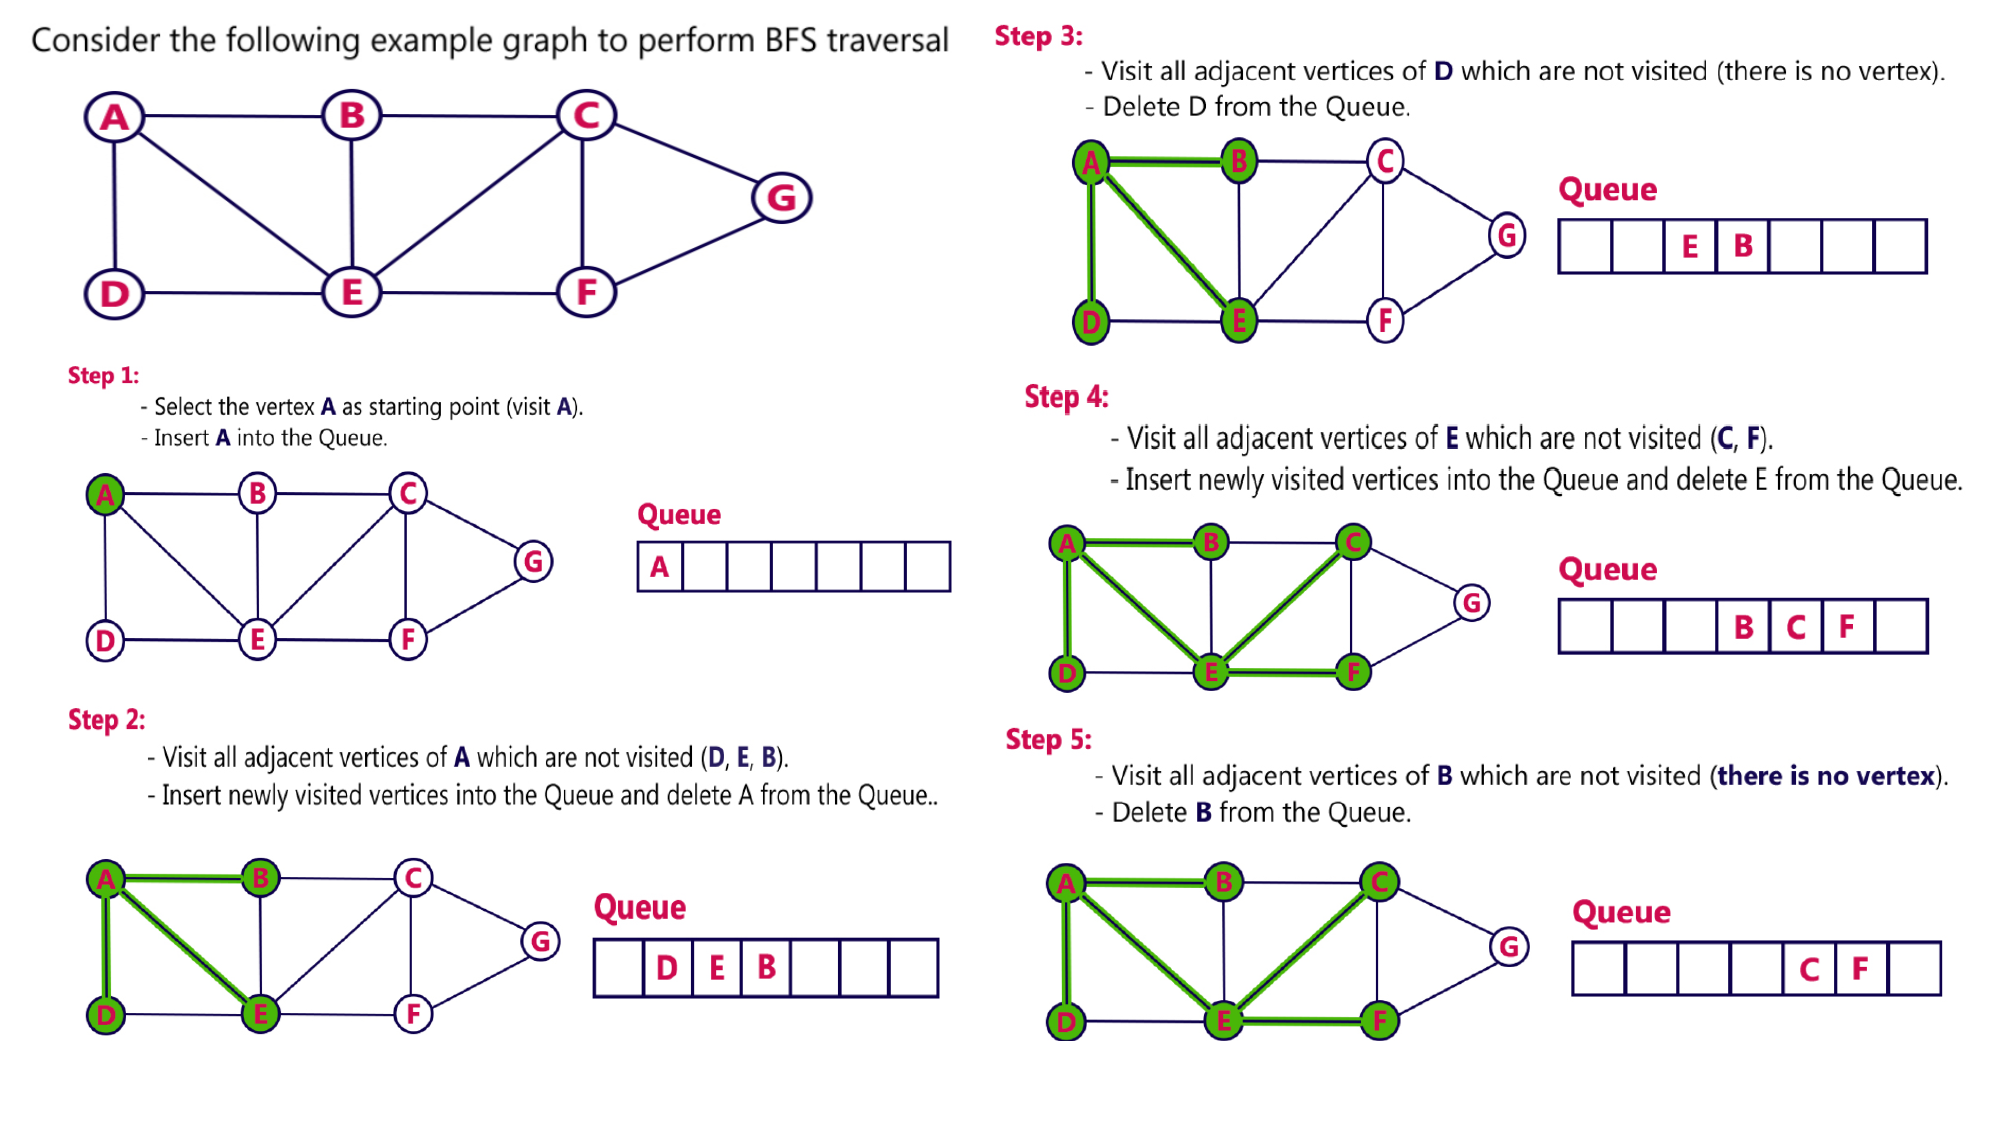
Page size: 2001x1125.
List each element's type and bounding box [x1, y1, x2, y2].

picture [28, 20, 952, 63]
picture [585, 893, 942, 1003]
picture [1021, 380, 1966, 505]
picture [1548, 174, 1931, 280]
picture [1550, 554, 1932, 658]
picture [65, 363, 956, 666]
picture [1566, 898, 1948, 1003]
picture [1003, 722, 1948, 831]
picture [65, 705, 942, 814]
picture [1044, 520, 1494, 696]
picture [82, 855, 563, 1041]
picture [991, 21, 1948, 123]
picture [1044, 860, 1532, 1041]
picture [1065, 132, 1532, 351]
picture [82, 84, 817, 322]
